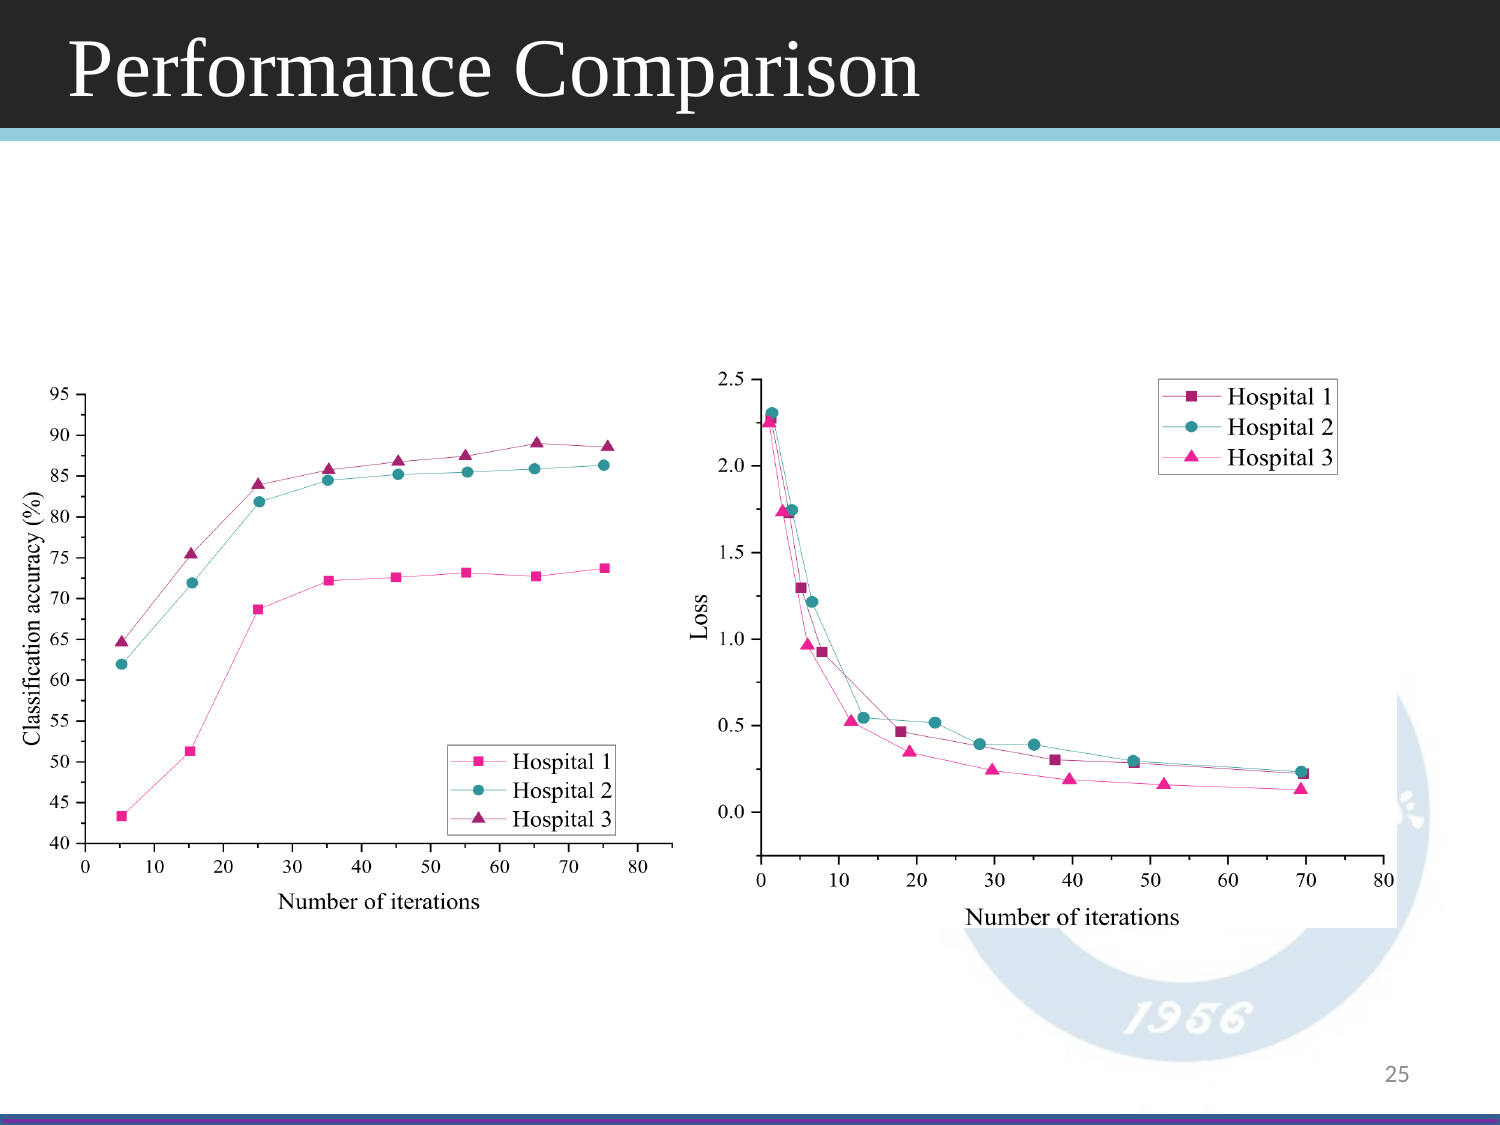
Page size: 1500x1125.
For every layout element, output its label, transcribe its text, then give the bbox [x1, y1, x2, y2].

picture [21, 361, 1397, 929]
list Performance Comparison [53, 5, 1413, 84]
text_box 25 [1074, 1042, 1425, 1103]
